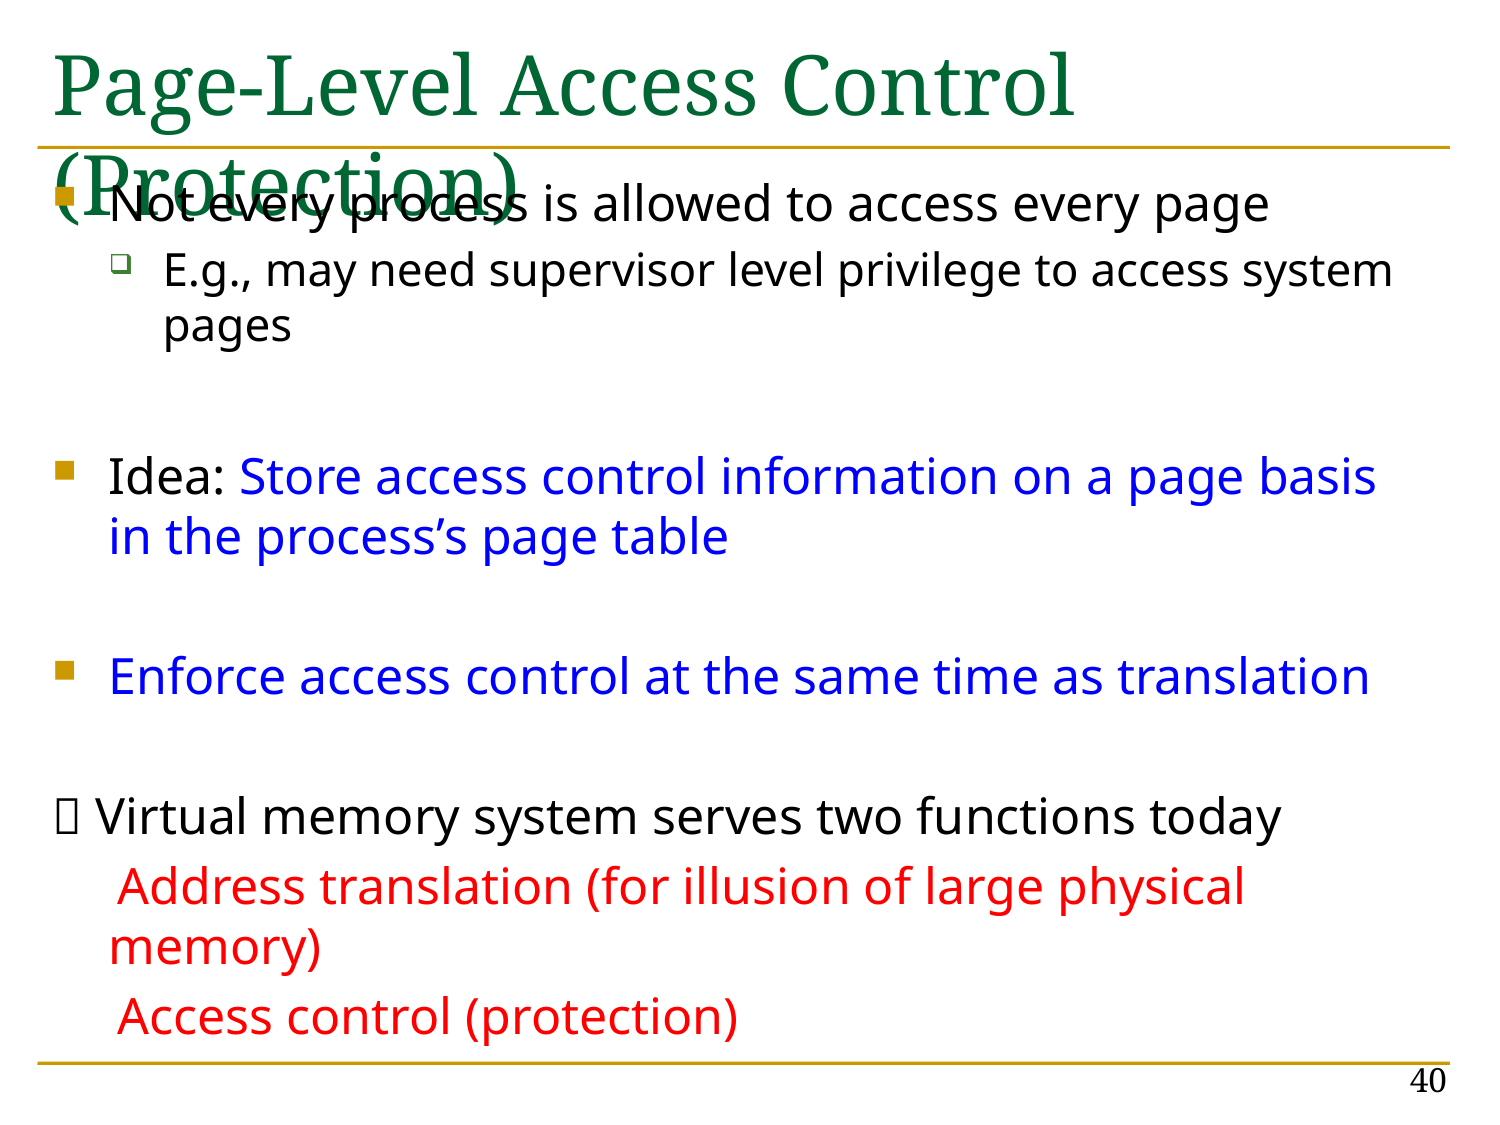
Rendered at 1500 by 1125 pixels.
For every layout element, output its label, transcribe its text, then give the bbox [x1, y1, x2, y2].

title Page-Level Access Control (Protection) [37, 24, 1450, 163]
list Not every process is allowed to access every page E.g., may need supervisor level privilege to access system pages Idea: Store access control information on a page basis in the process’s page table Enforce access control at the same time as translation  Virtual memory system serves two functions today Address translation (for illusion of large physical memory) Access control (protection) [37, 163, 1450, 1016]
slide_number 40 [1111, 1036, 1462, 1112]
